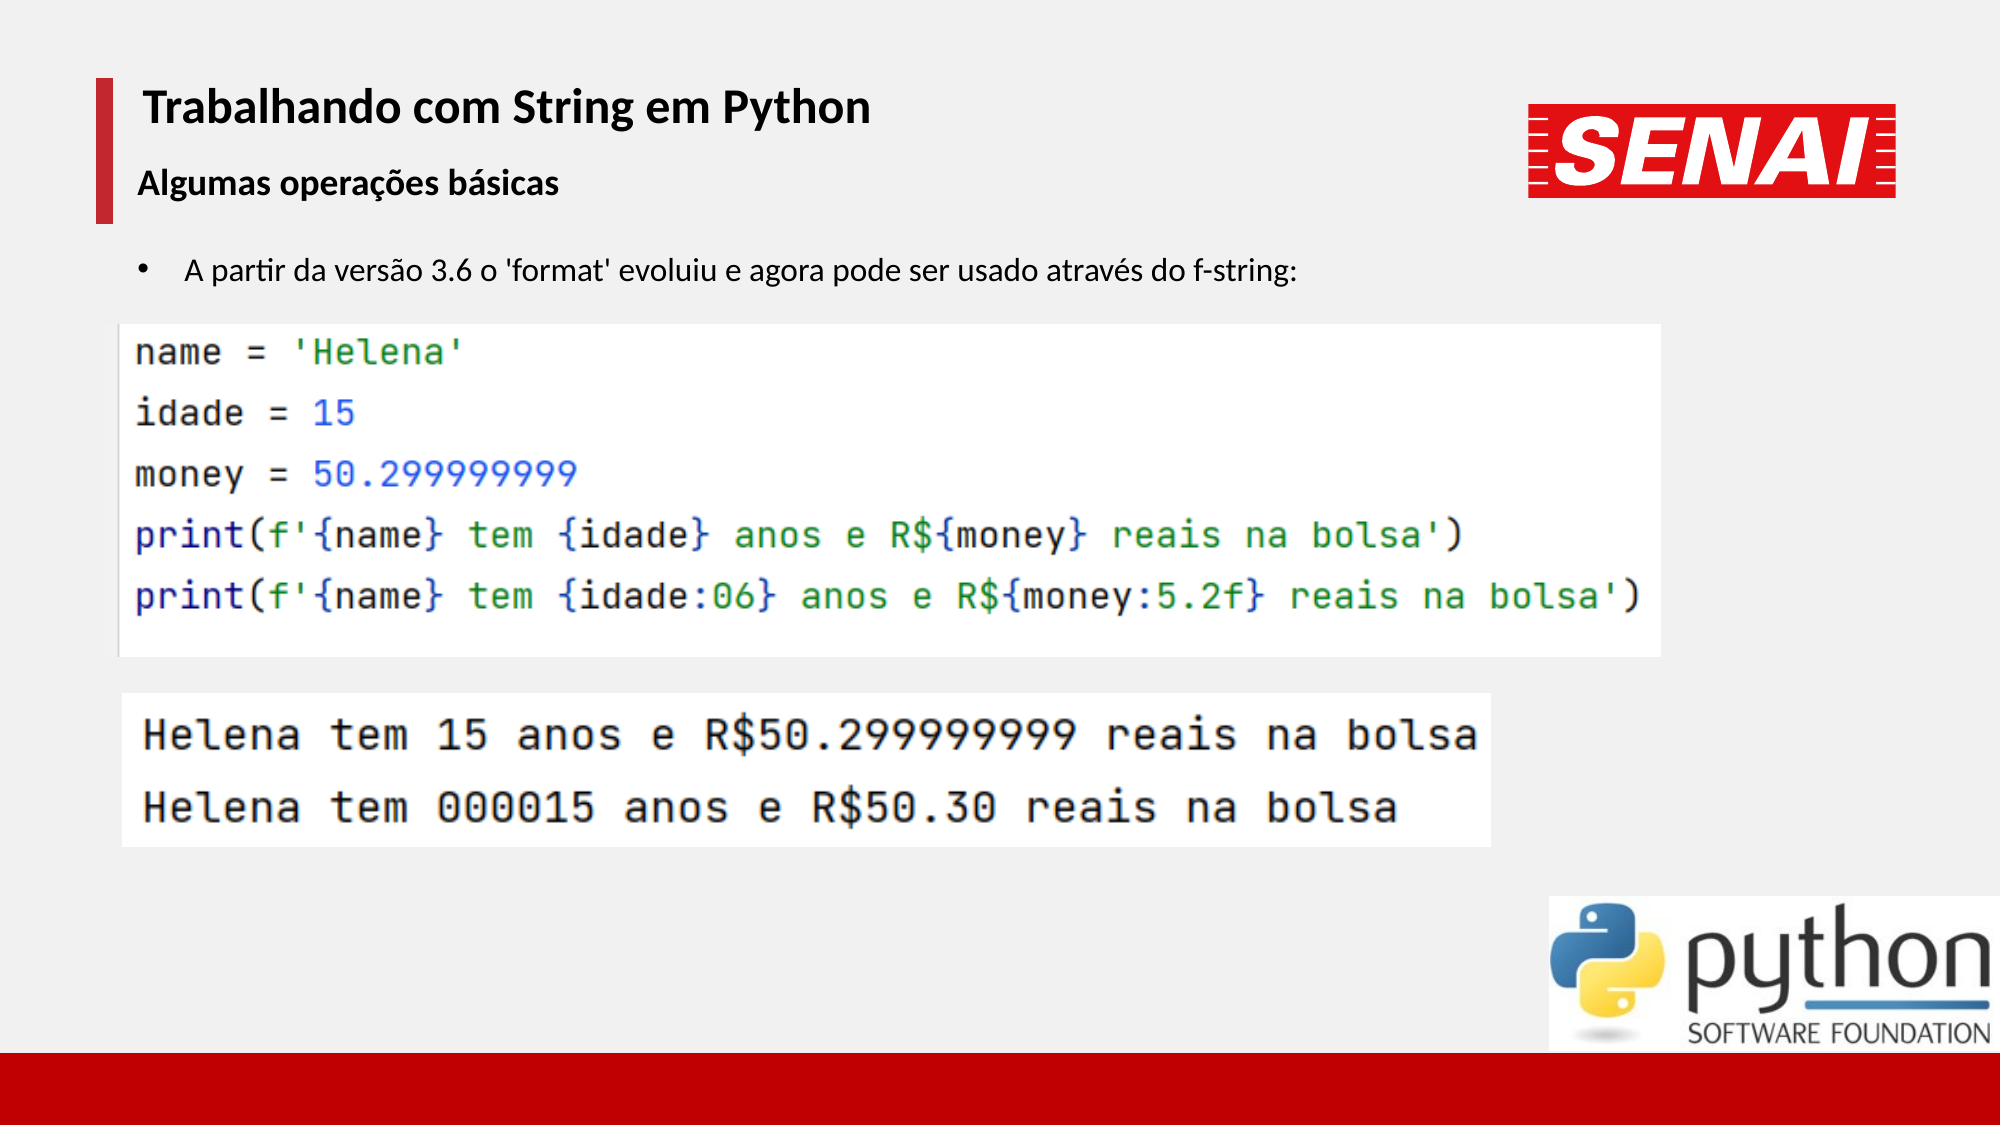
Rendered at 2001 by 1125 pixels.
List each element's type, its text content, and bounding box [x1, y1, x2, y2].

text_box Algumas operações básicas A partir da versão 3.6 o 'format' evoluiu e agora pode ser usado através do f-string: [122, 150, 1492, 296]
text_box [0, 1053, 2000, 1125]
text_box Trabalhando com String em Python [127, 65, 1210, 141]
picture [105, 324, 1661, 657]
picture [1549, 896, 2000, 1052]
text_box [0, 0, 2000, 1053]
picture [122, 693, 1492, 847]
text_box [1528, 103, 1896, 199]
